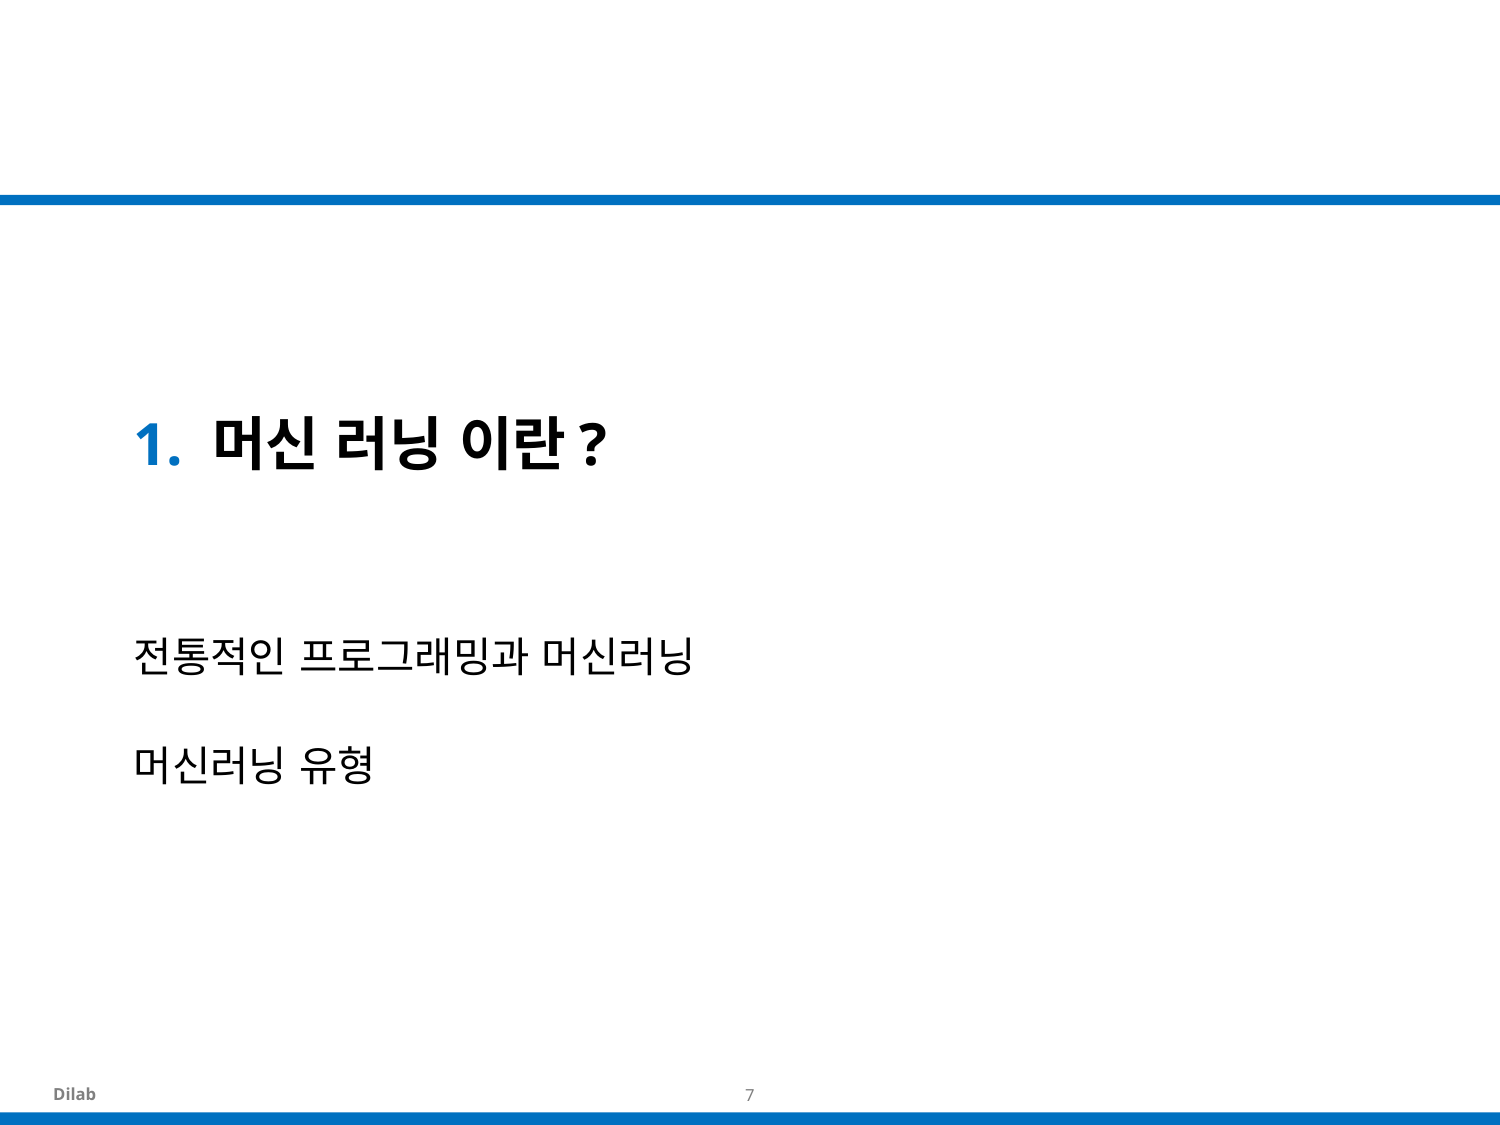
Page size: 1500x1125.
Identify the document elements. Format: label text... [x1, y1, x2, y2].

list 전통적인 프로그래밍과 머신러닝 머신러닝 유형 [118, 623, 1394, 847]
title 1. 머신 러닝 이란? [118, 399, 1394, 623]
